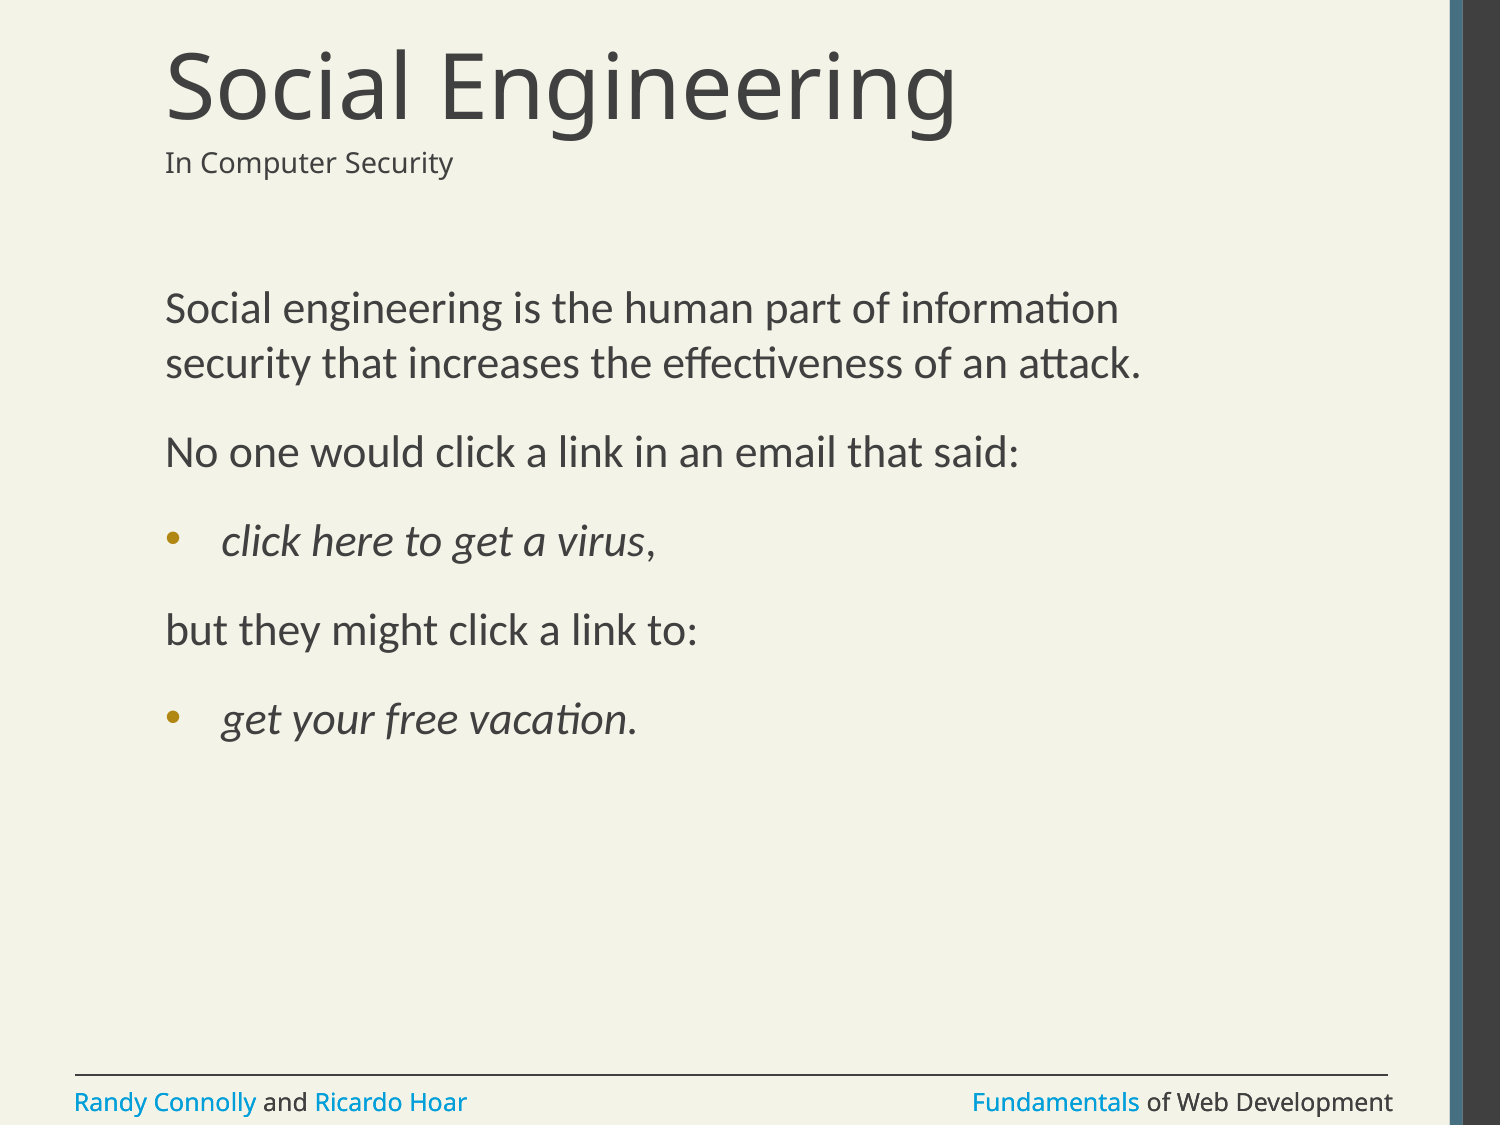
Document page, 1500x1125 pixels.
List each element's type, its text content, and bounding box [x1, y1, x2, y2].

list Social engineering is the human part of information security that increases the effectiveness of an attack. No one would click a link in an email that said: click here to get a virus, but they might click a link to: get your free vacation. [150, 270, 1200, 1013]
title Social Engineering [150, 20, 1425, 188]
list In Computer Security [150, 137, 1200, 188]
